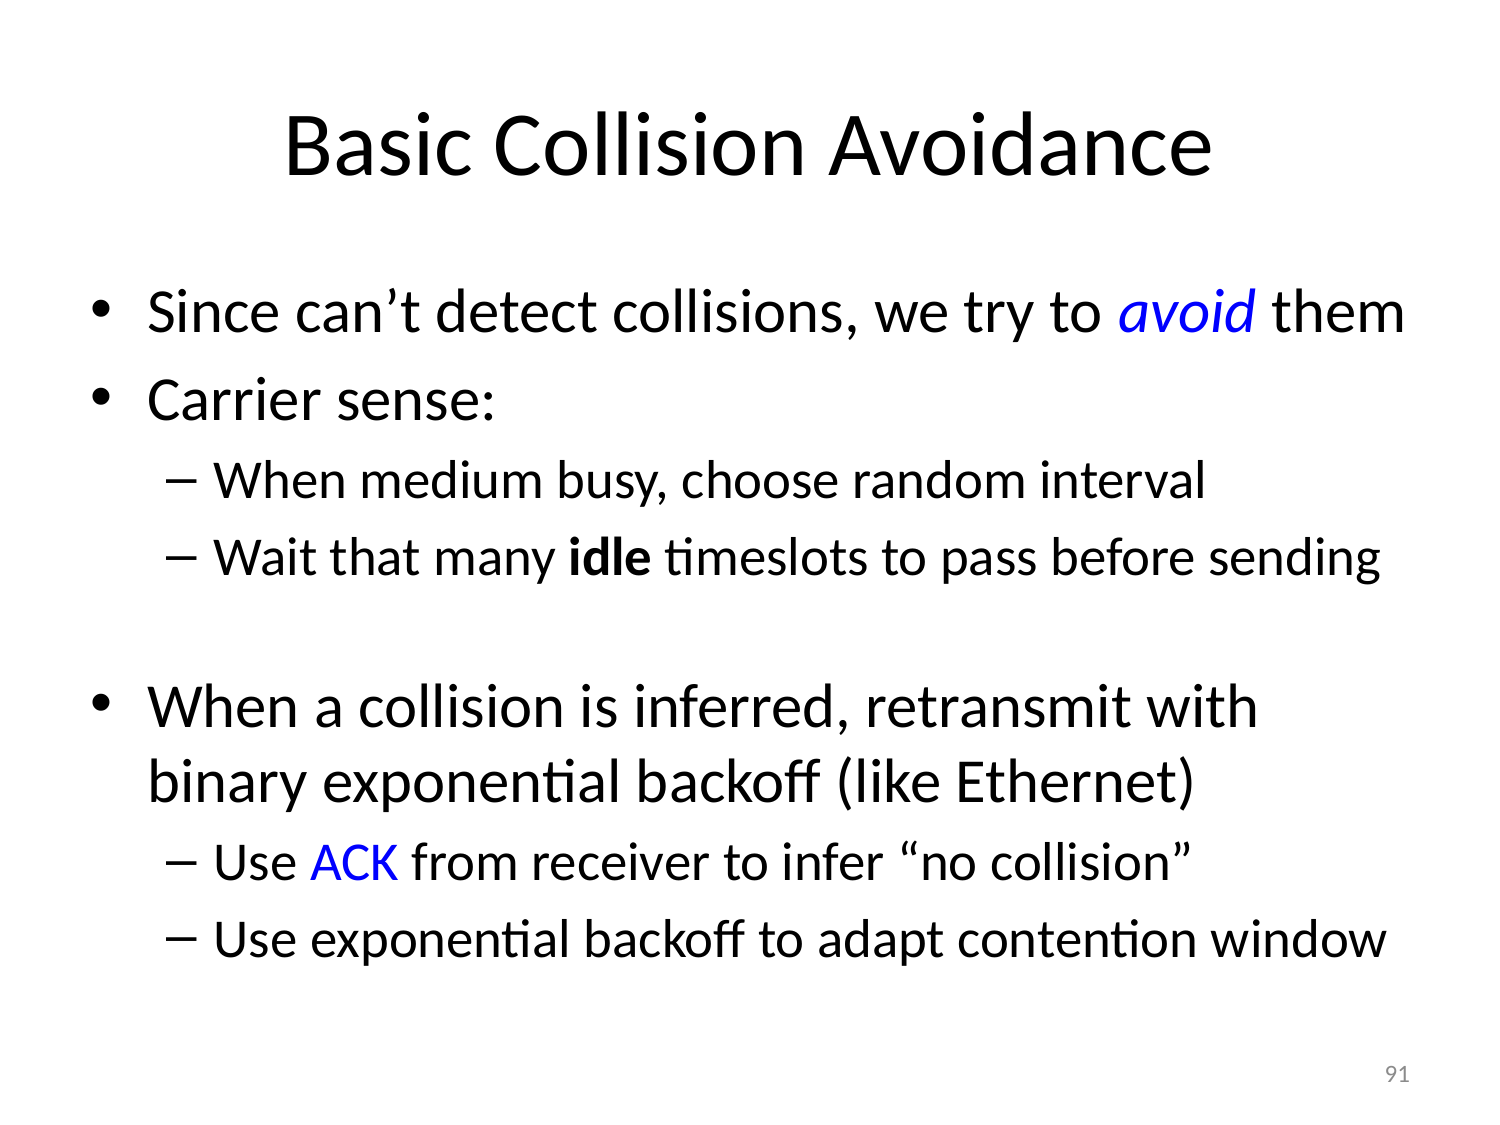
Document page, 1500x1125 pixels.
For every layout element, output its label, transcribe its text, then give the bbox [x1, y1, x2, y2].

slide_number 91 [1074, 1042, 1425, 1103]
title Basic Collision Avoidance [75, 45, 1425, 233]
list Since can’t detect collisions, we try to avoid them Carrier sense: When medium busy, choose random interval Wait that many idle timeslots to pass before sending When a collision is inferred, retransmit with binary exponential backoff (like Ethernet) Use ACK from receiver to infer “no collision” Use exponential backoff to adapt contention window [75, 262, 1425, 1005]
